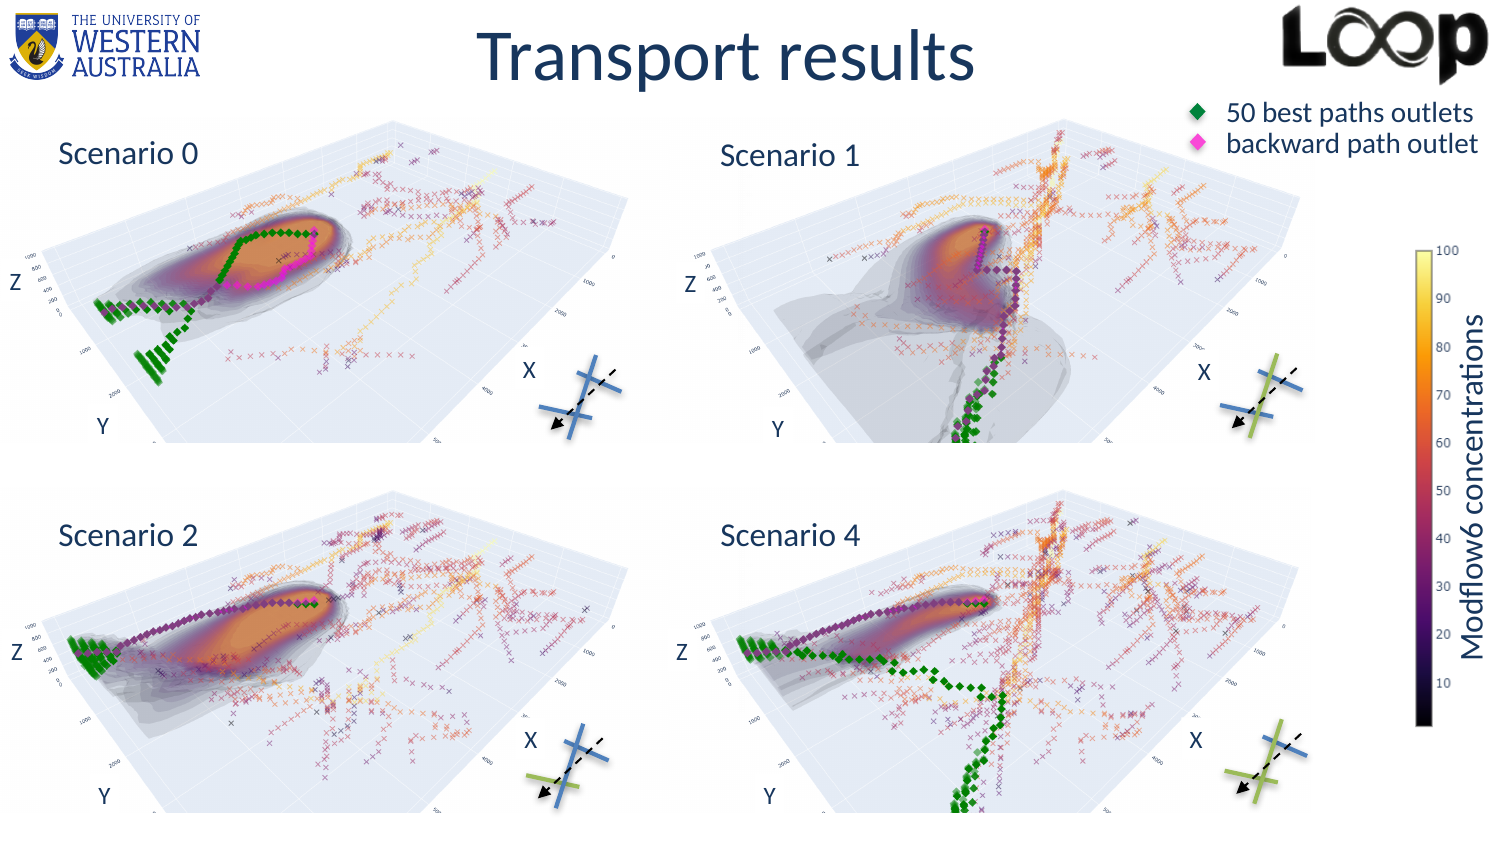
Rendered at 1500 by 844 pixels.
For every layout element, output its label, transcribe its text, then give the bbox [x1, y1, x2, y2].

picture [9, 13, 200, 80]
picture [0, 117, 1316, 443]
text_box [675, 261, 1220, 449]
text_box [1, 628, 546, 817]
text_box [667, 628, 1212, 817]
picture [1406, 238, 1470, 737]
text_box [552, 744, 614, 789]
picture [0, 487, 1311, 813]
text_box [43, 130, 896, 555]
picture [1278, 0, 1490, 88]
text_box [1189, 88, 1499, 165]
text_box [0, 258, 545, 446]
text_box Modflow6 concentrations [1474, 393, 1491, 583]
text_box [1222, 739, 1312, 785]
title Transport results [232, 0, 1221, 103]
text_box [550, 375, 626, 421]
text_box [1225, 373, 1308, 419]
